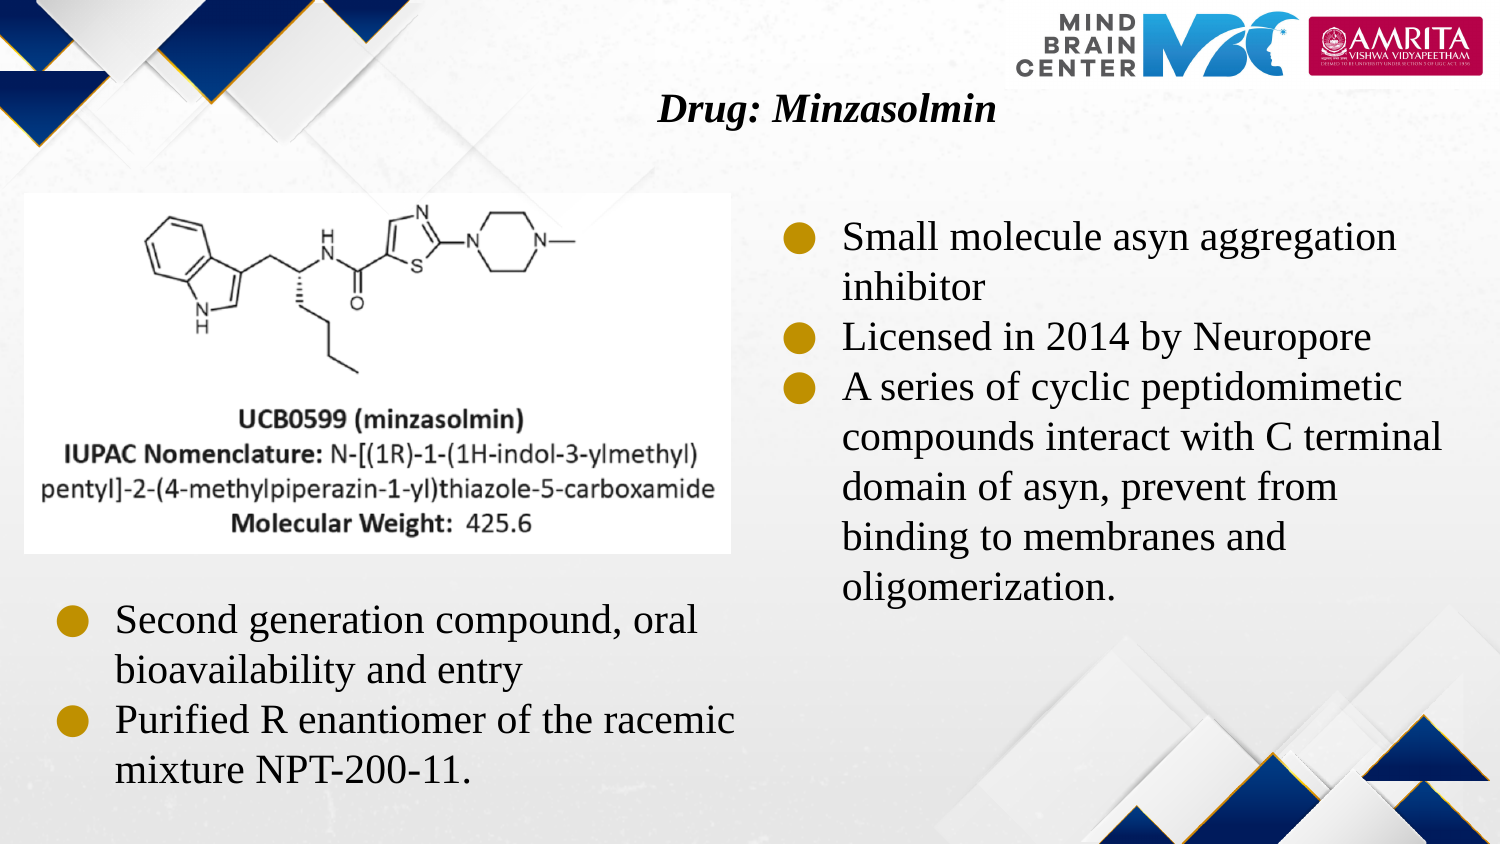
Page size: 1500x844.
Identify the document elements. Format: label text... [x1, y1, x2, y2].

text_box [176, 0, 430, 479]
subtitle Small molecule asyn aggregation inhibitor Licensed in 2014 by Neuropore A series of cyclic peptidomimetic compounds interact with C terminal domain of asyn, prevent from binding to membranes and oligomerization. [751, 193, 1483, 571]
title Drug: Minzasolmin [655, 52, 1236, 146]
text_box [1067, 410, 1342, 844]
subtitle Second generation compound, oral bioavailability and entry Purified R enantiomer of the racemic mixture NPT-200-11. [24, 576, 799, 830]
picture [0, 0, 1500, 844]
